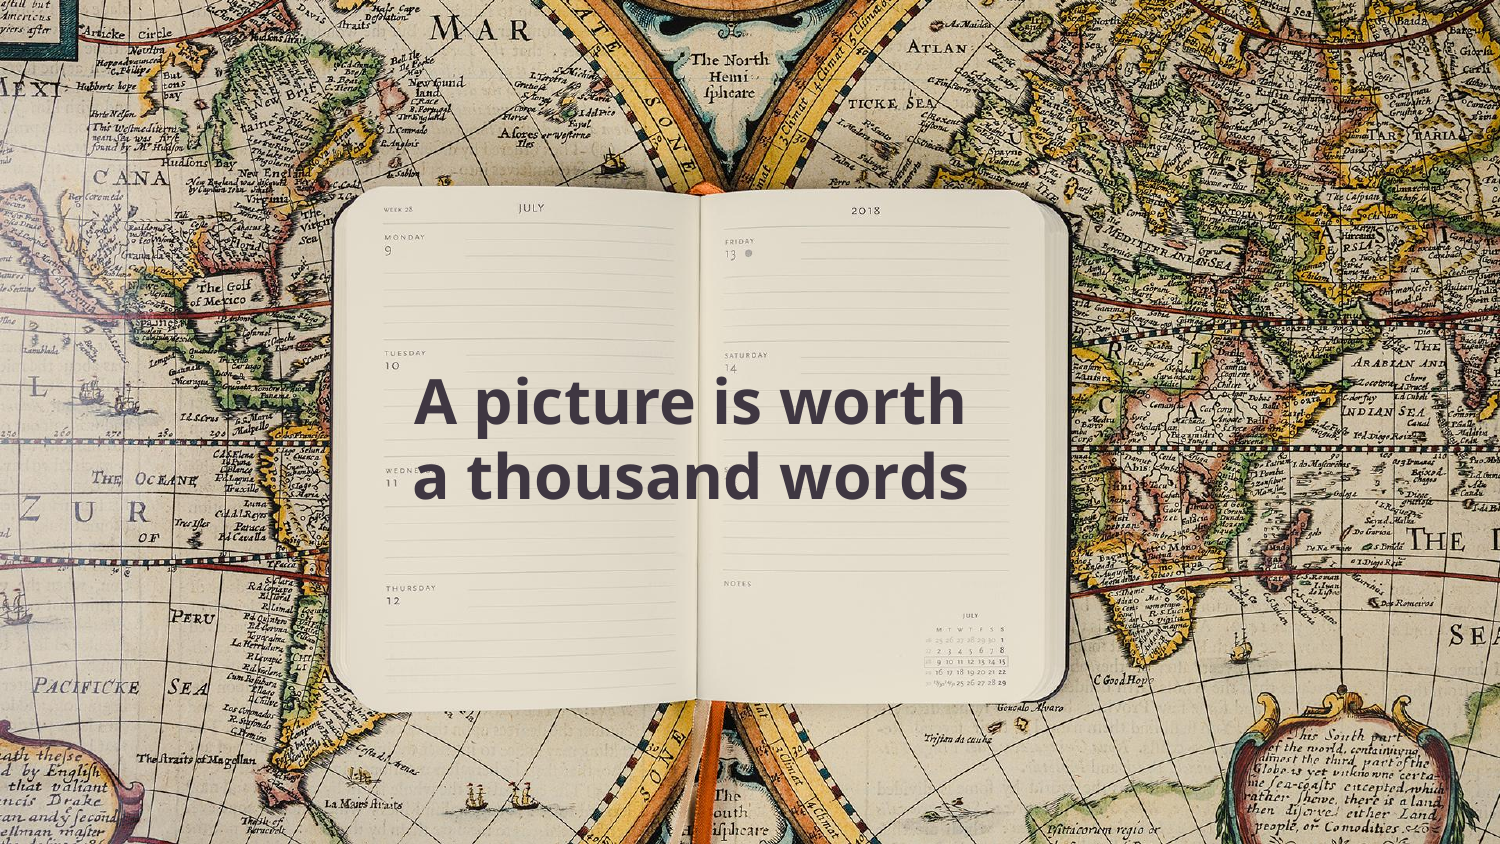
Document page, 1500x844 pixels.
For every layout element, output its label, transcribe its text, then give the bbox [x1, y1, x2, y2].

list A picture is worth a thousand words [380, 341, 1003, 533]
picture [0, 0, 1500, 844]
